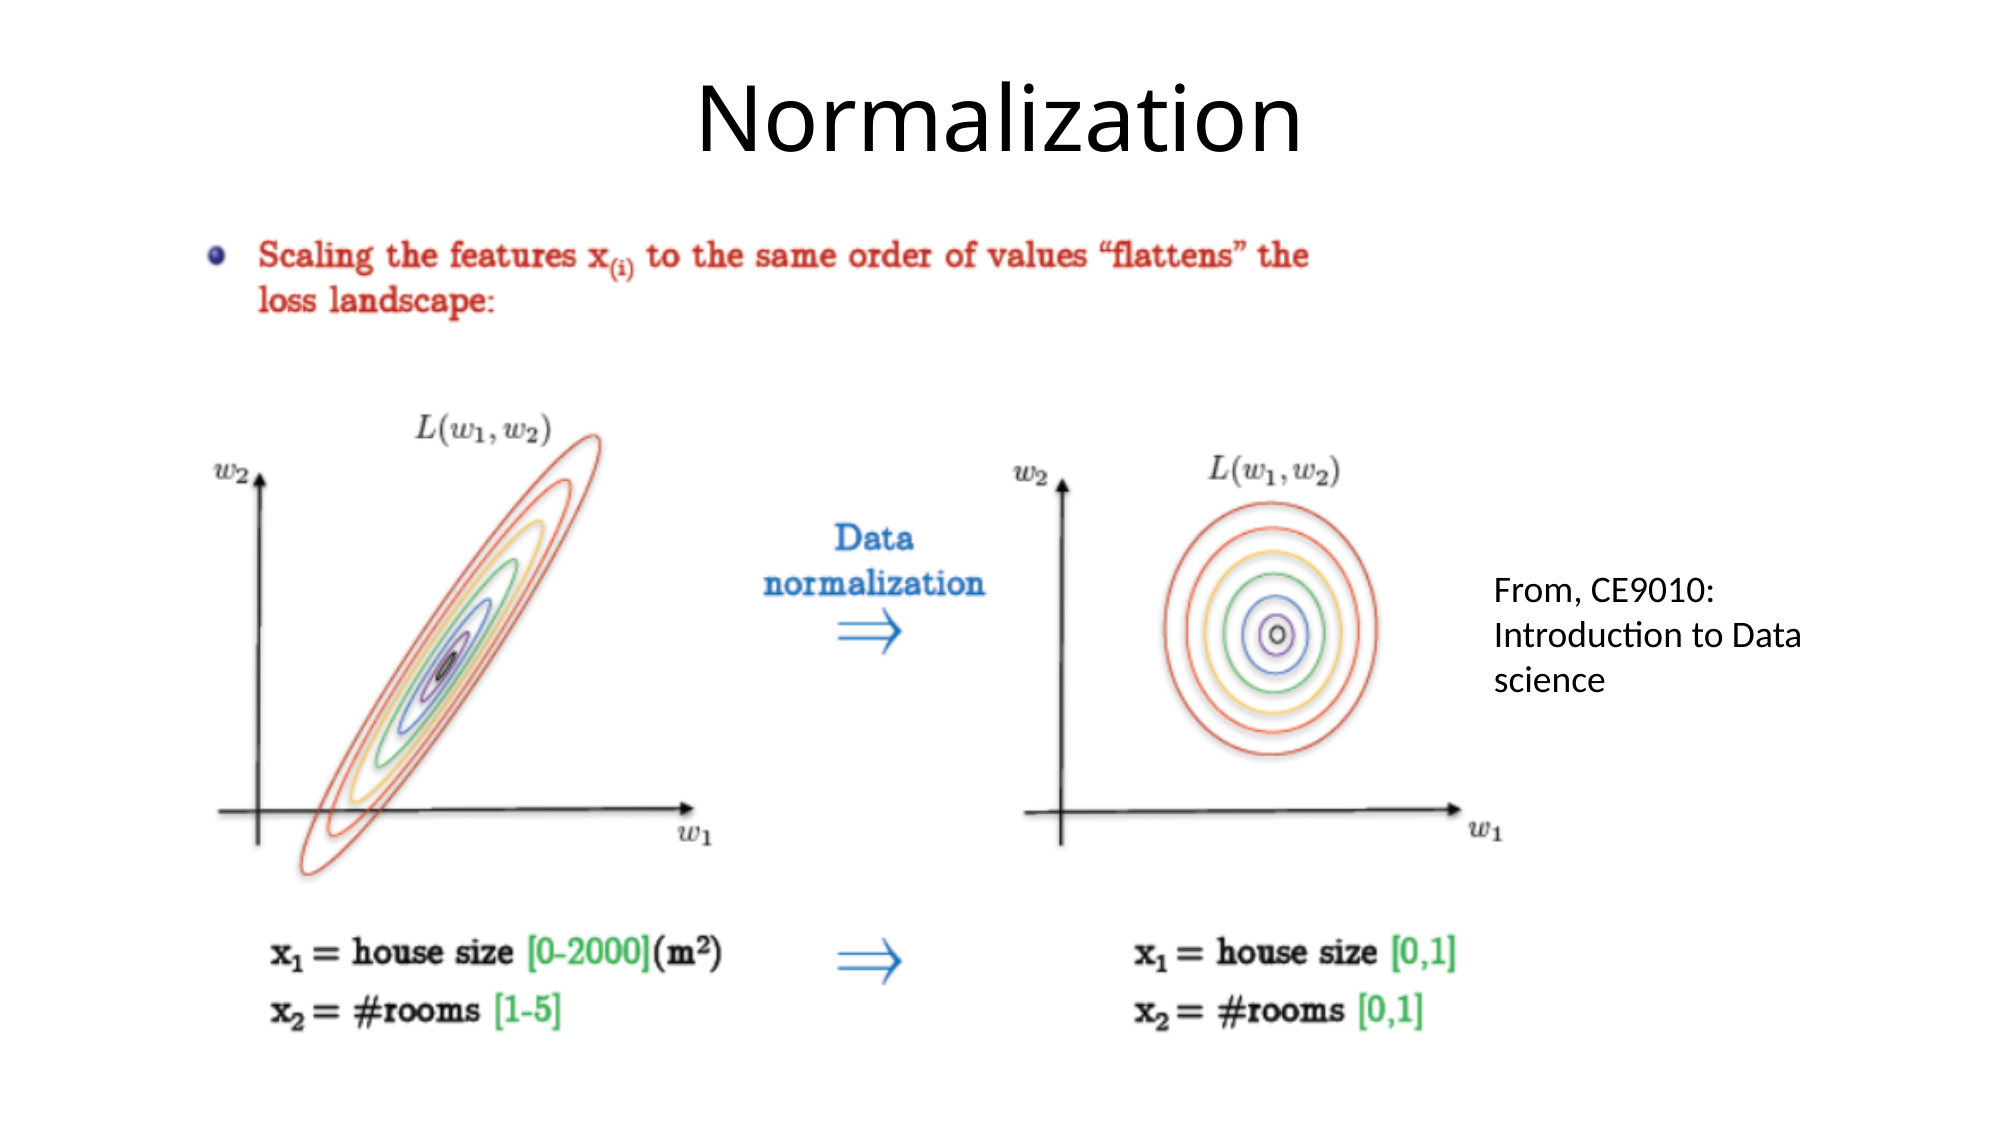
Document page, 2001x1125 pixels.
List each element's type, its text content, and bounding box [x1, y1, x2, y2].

title Normalization [187, 0, 1813, 243]
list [187, 221, 1516, 1046]
text_box From, CE9010: Introduction to Data science [1516, 557, 1903, 708]
